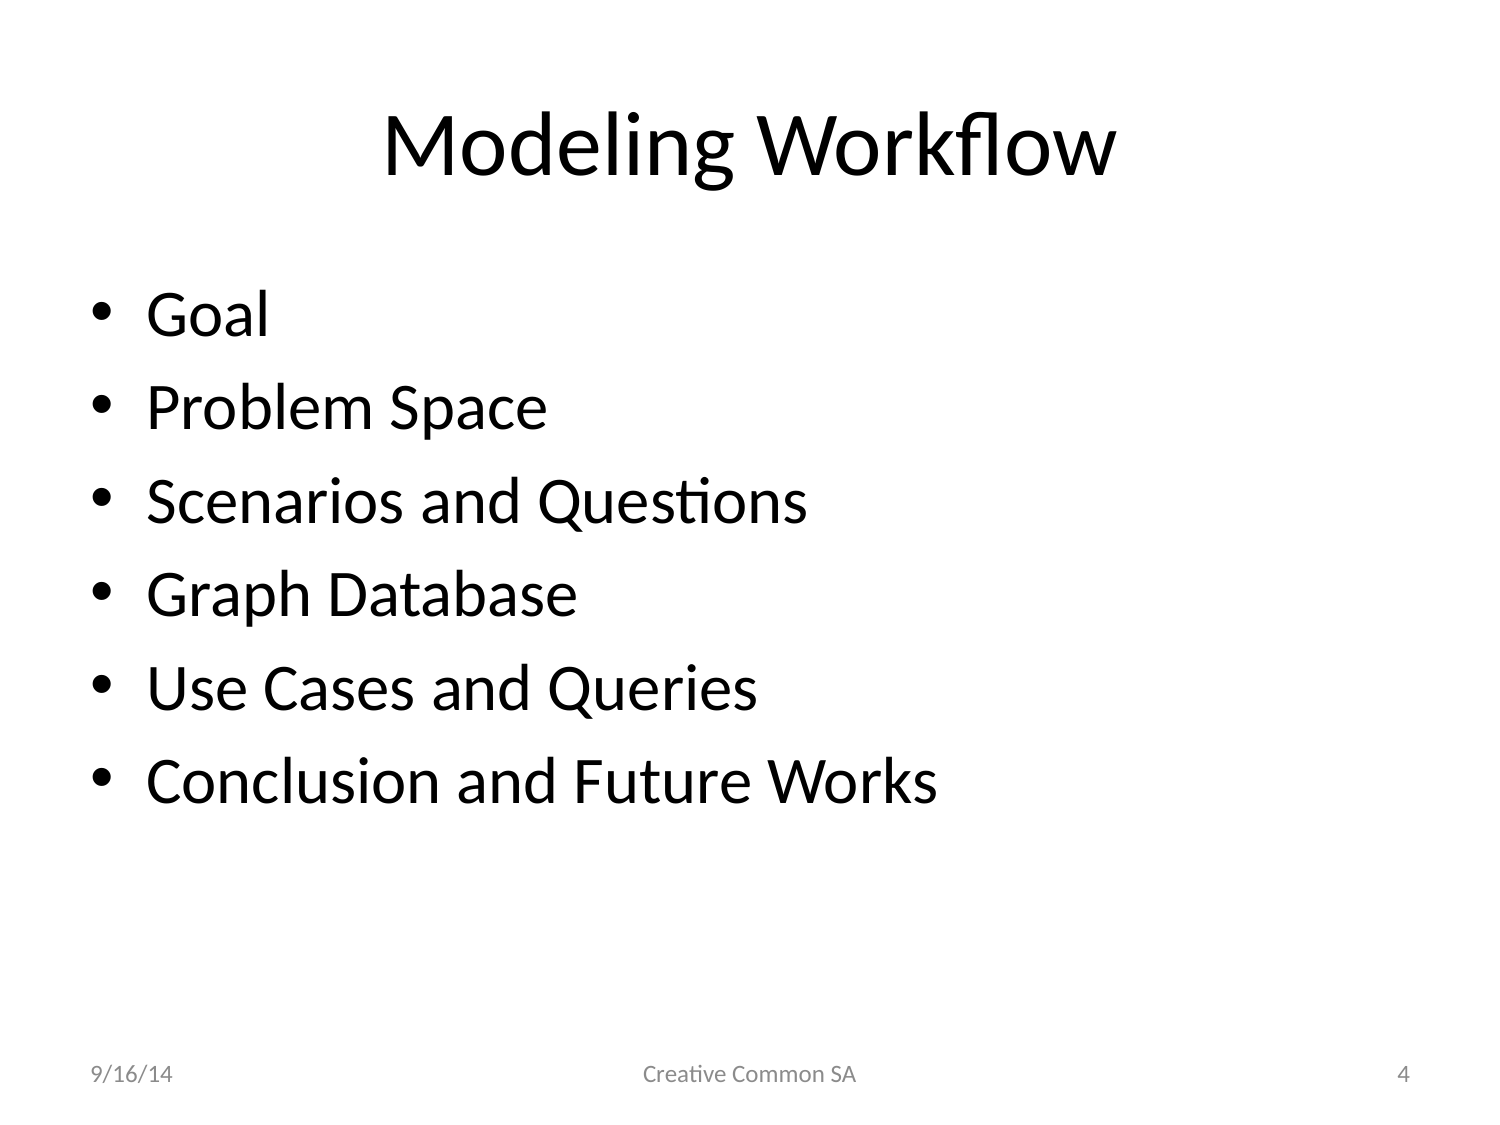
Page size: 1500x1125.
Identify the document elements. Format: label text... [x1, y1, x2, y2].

list Goal Problem Space Scenarios and Questions Graph Database Use Cases and Queries Conclusion and Future Works [75, 262, 1425, 1005]
footer Creative Common SA [512, 1042, 988, 1103]
title Modeling Workflow [75, 45, 1425, 233]
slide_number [75, 1042, 425, 1103]
slide_number 4 [1074, 1042, 1425, 1103]
